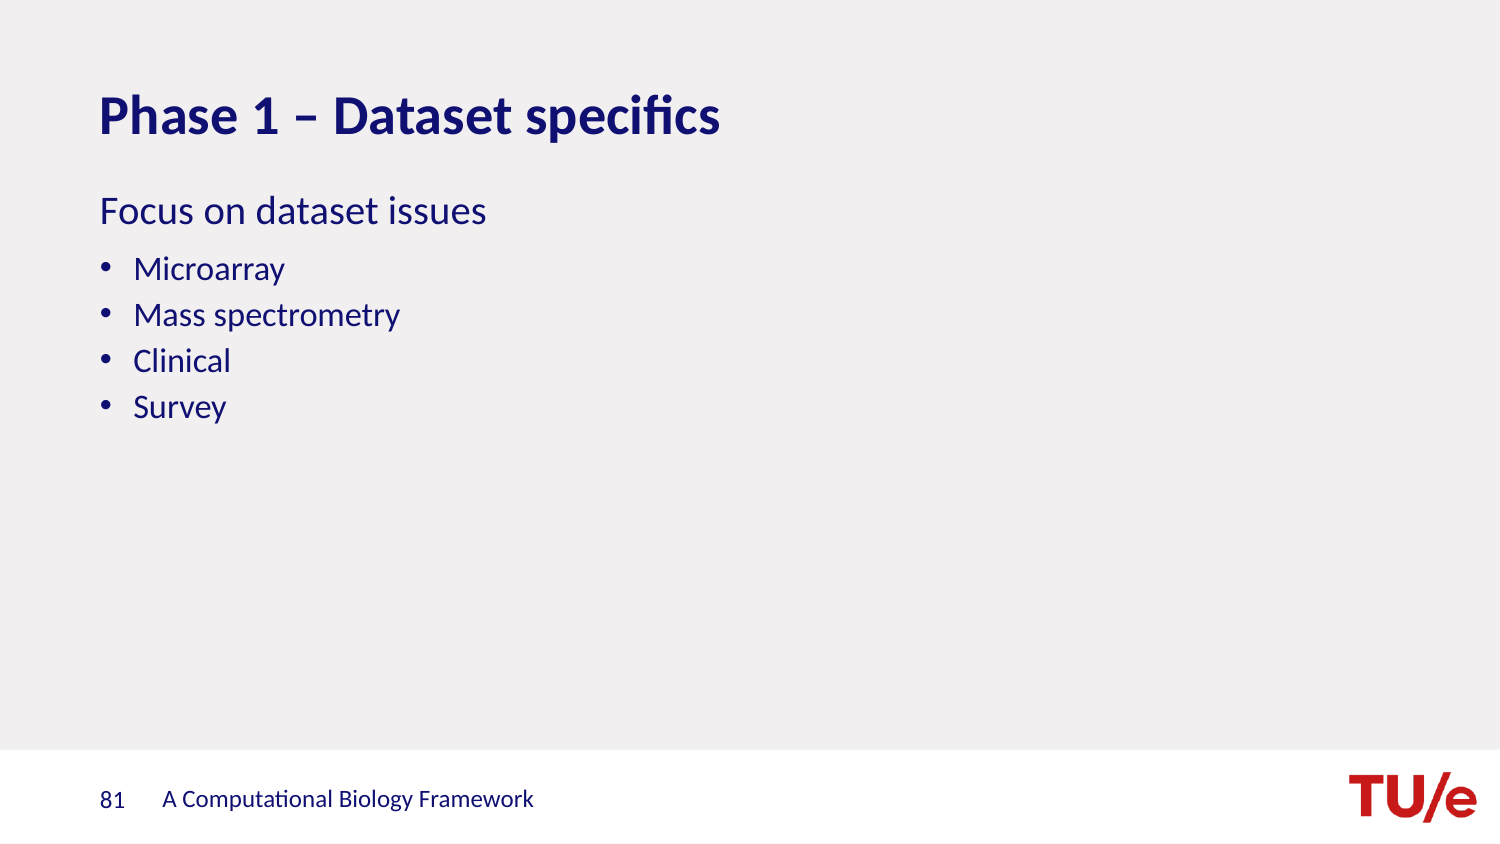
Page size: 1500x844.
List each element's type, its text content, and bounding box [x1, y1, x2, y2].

footer A Computational Biology Framework [162, 782, 1267, 841]
title Phase 1 – Dataset specifics [99, 89, 1400, 154]
picture [1336, 759, 1489, 835]
slide_number 81 [100, 783, 199, 841]
list Focus on dataset issues Microarray Mass spectrometry Clinical Survey [100, 194, 1400, 750]
